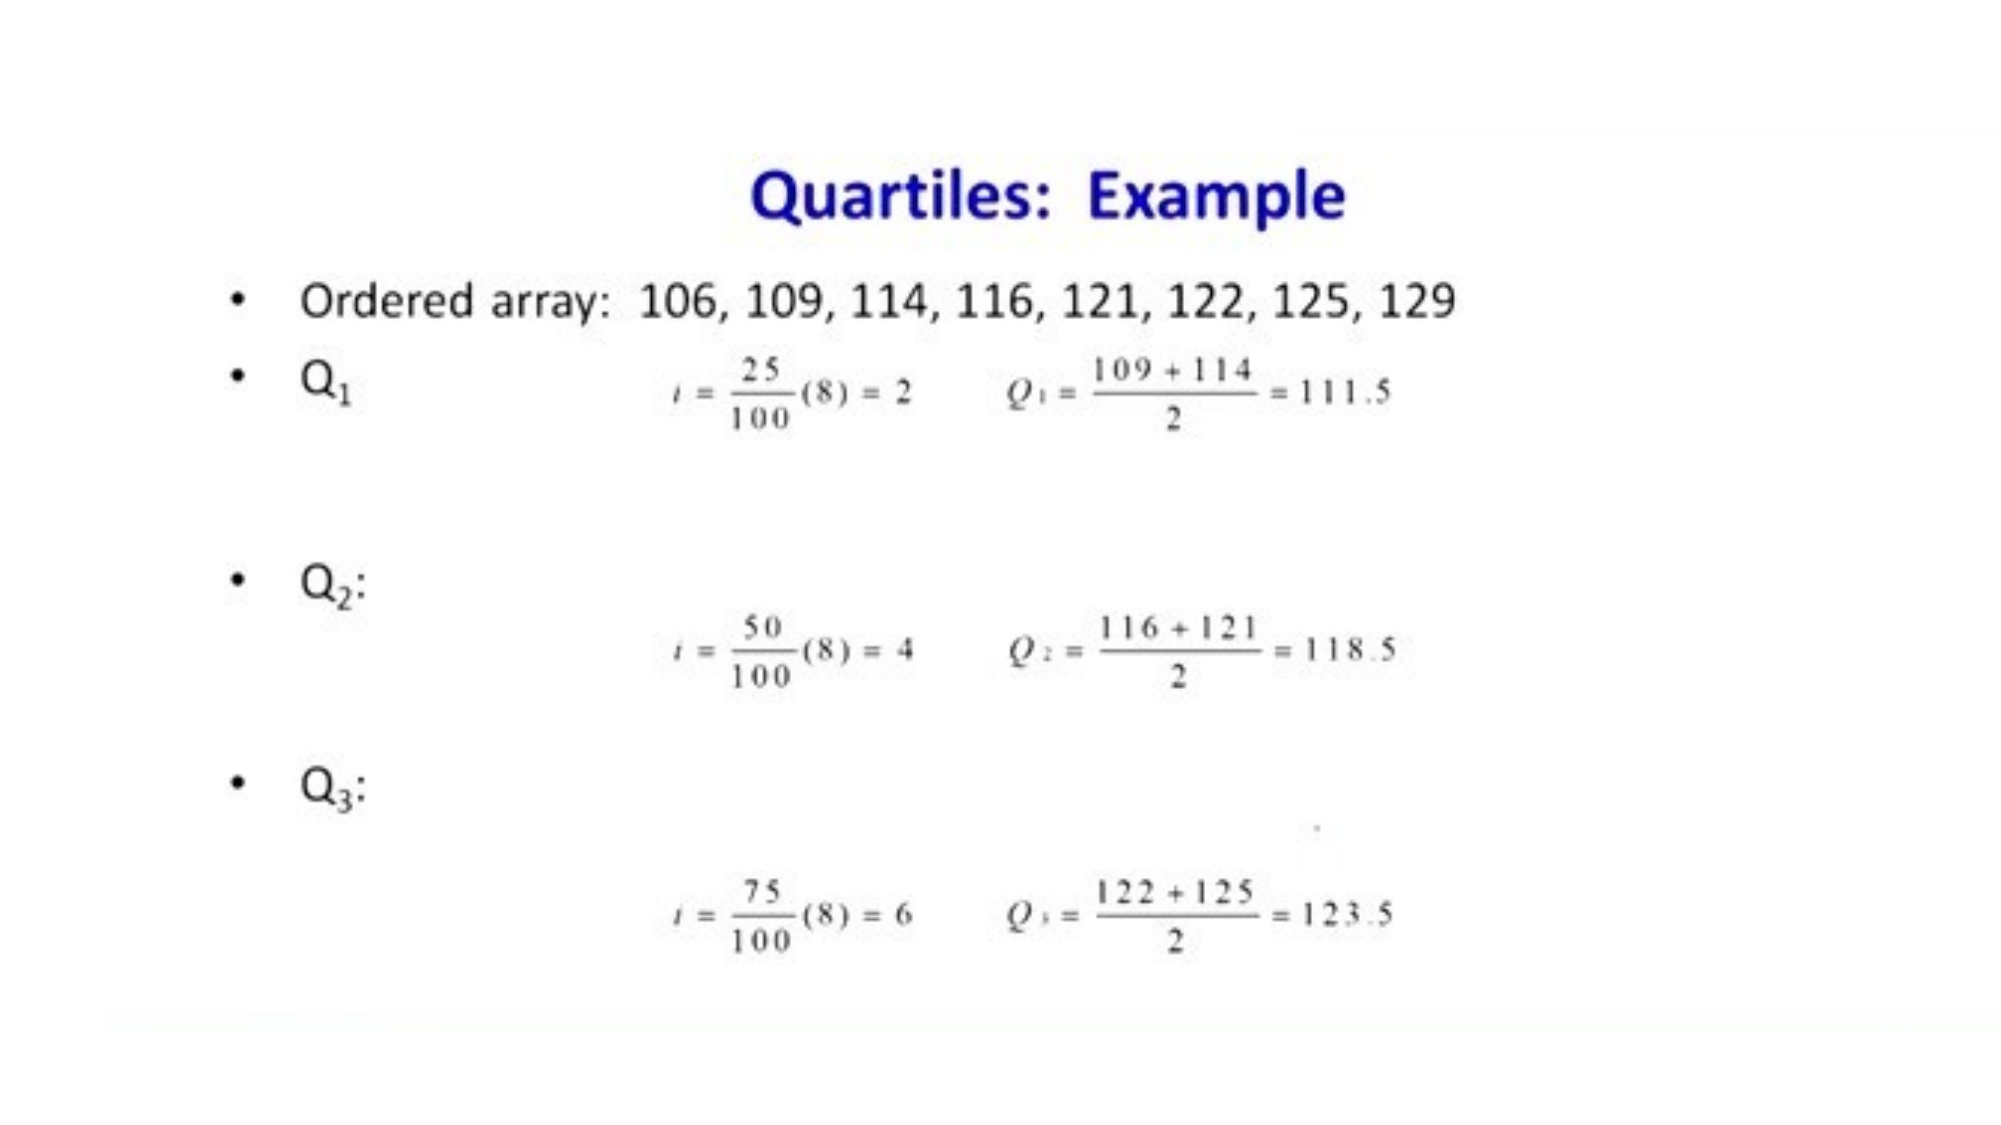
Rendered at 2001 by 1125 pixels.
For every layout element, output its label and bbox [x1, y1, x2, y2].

list [106, 119, 2000, 1032]
